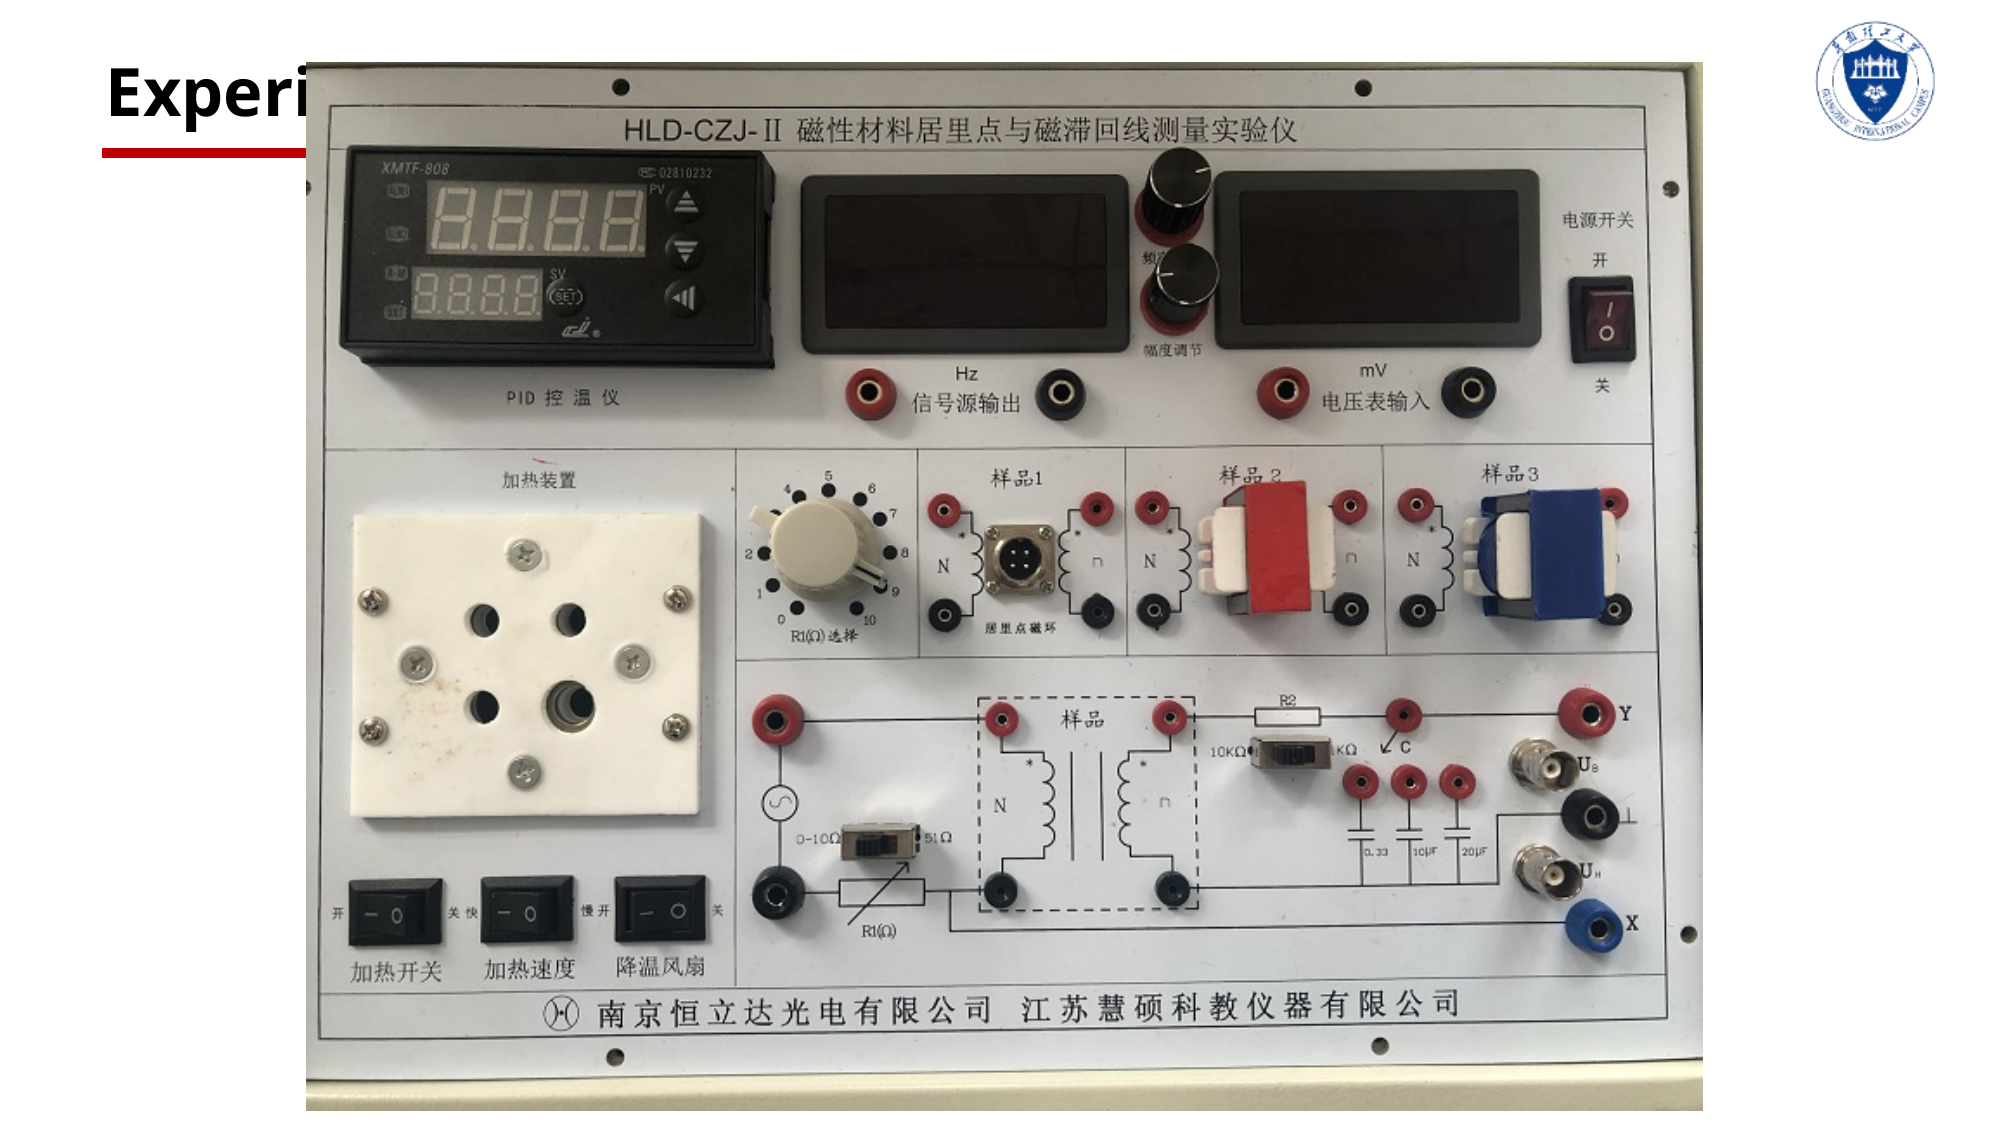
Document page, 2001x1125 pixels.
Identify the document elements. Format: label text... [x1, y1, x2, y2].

text_box Experiment Contents [91, 42, 827, 138]
picture [306, 62, 1703, 1111]
picture [1758, 0, 1947, 213]
